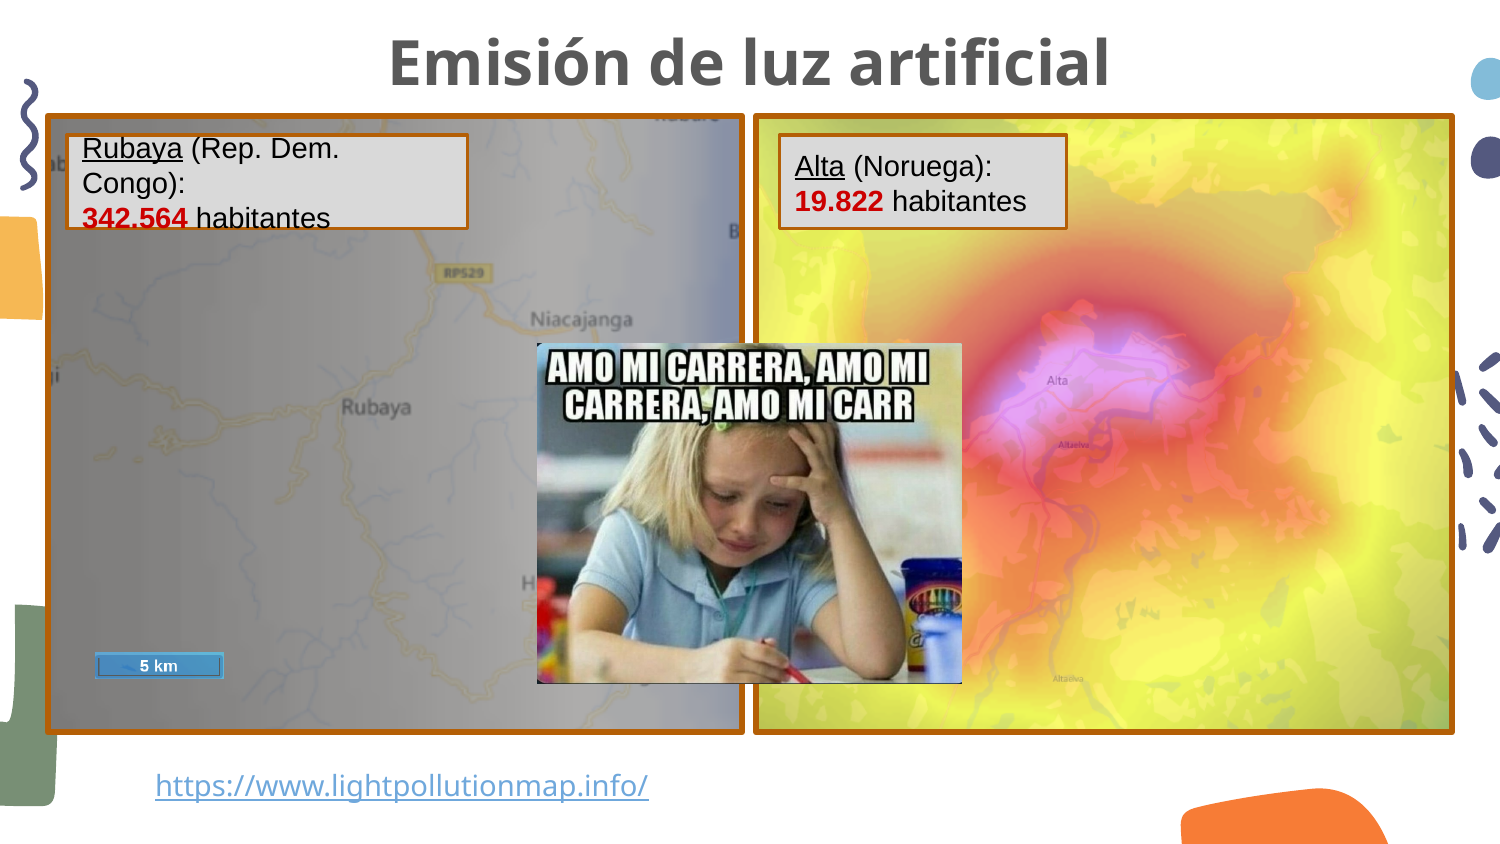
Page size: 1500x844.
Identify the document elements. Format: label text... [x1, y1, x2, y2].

text_box https://www.lightpollutionmap.info/ [140, 752, 780, 797]
picture [50, 118, 1449, 730]
title Emisión de luz artificial [116, 7, 1383, 102]
